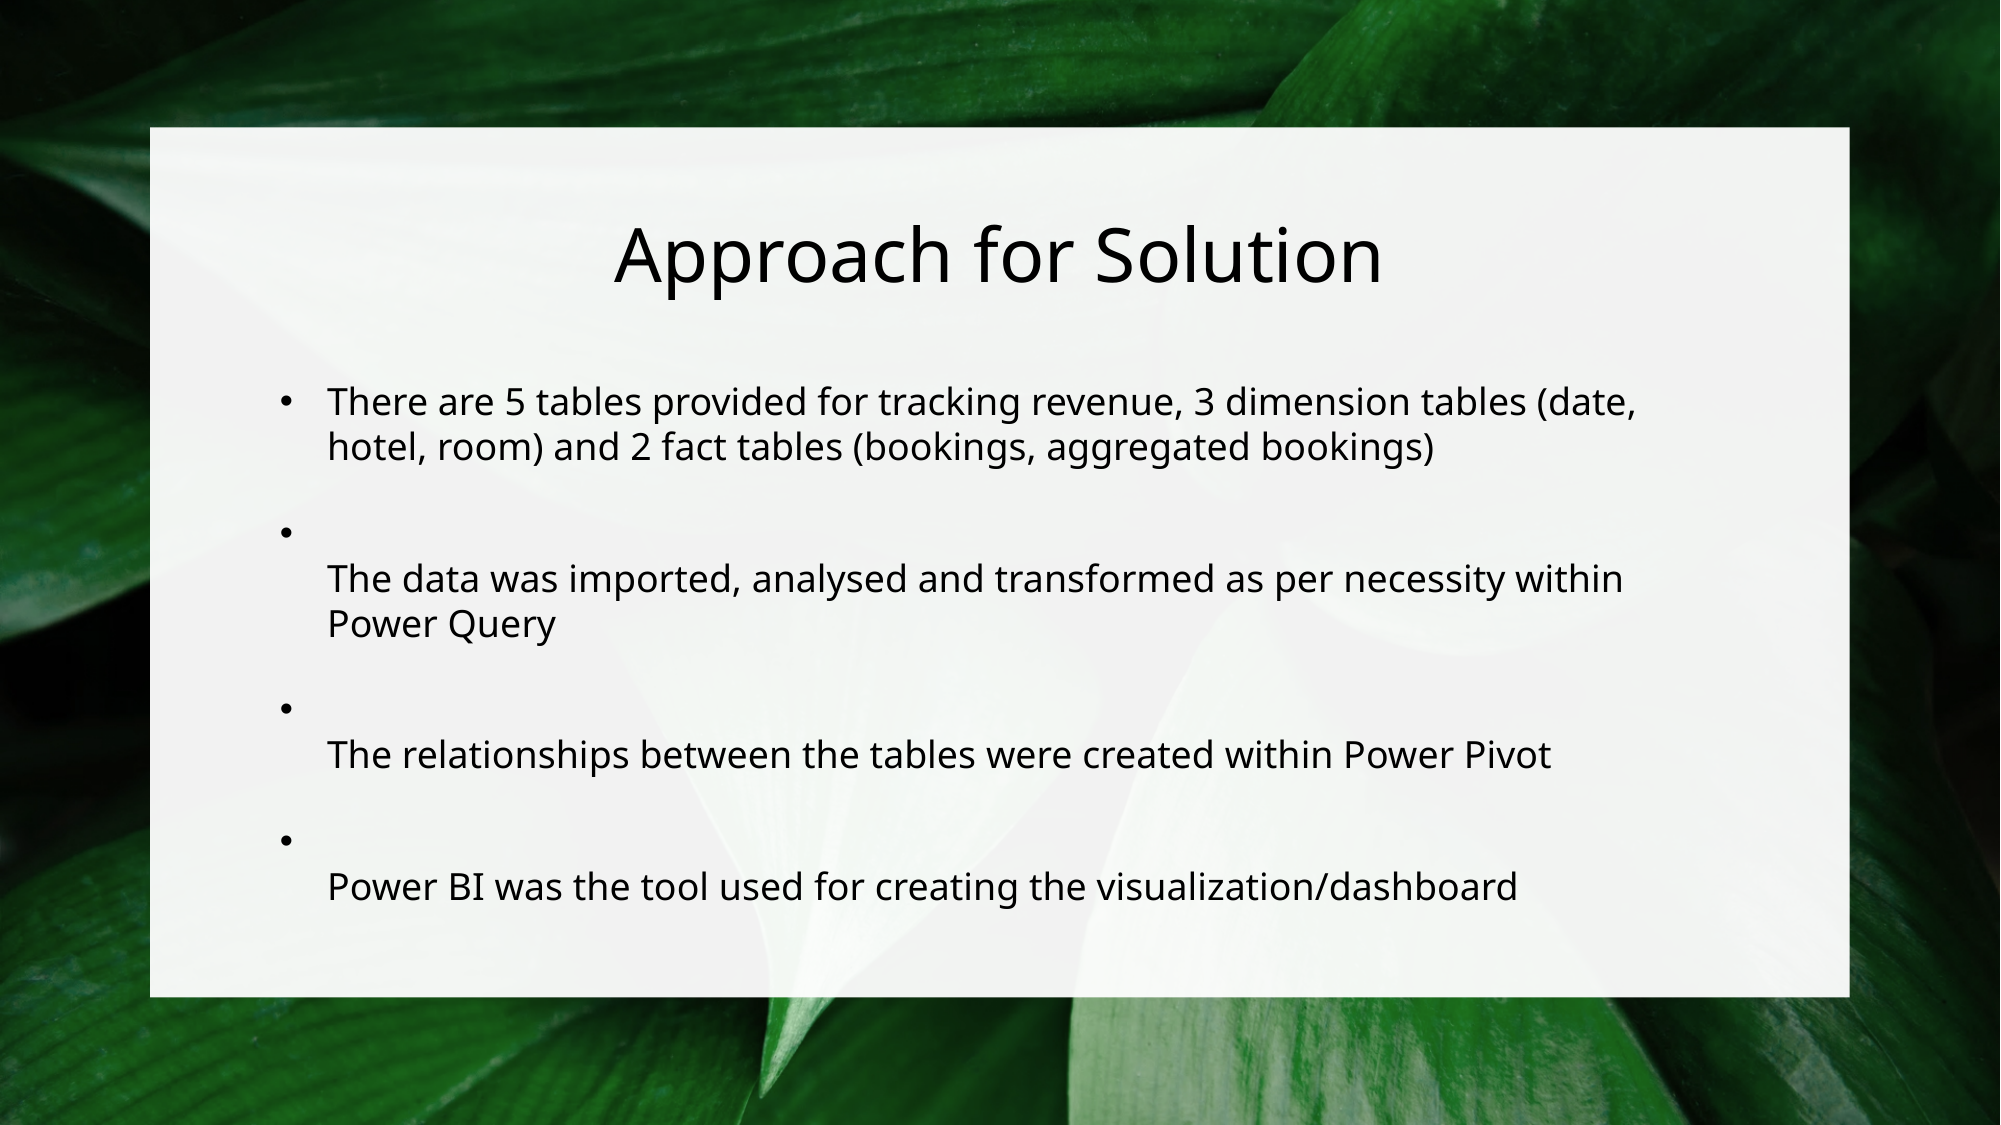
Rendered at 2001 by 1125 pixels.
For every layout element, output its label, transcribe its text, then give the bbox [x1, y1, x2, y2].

picture [0, 0, 2000, 1125]
title Approach for Solution [265, 163, 1735, 307]
list There are 5 tables provided for tracking revenue, 3 dimension tables (date, hotel, room) and 2 fact tables (bookings, aggregated bookings) The data was imported, analysed and transformed as per necessity within Power Query The relationships between the tables were created within Power Pivot Power BI was the tool used for creating the visualization/dashboard [265, 370, 1735, 952]
